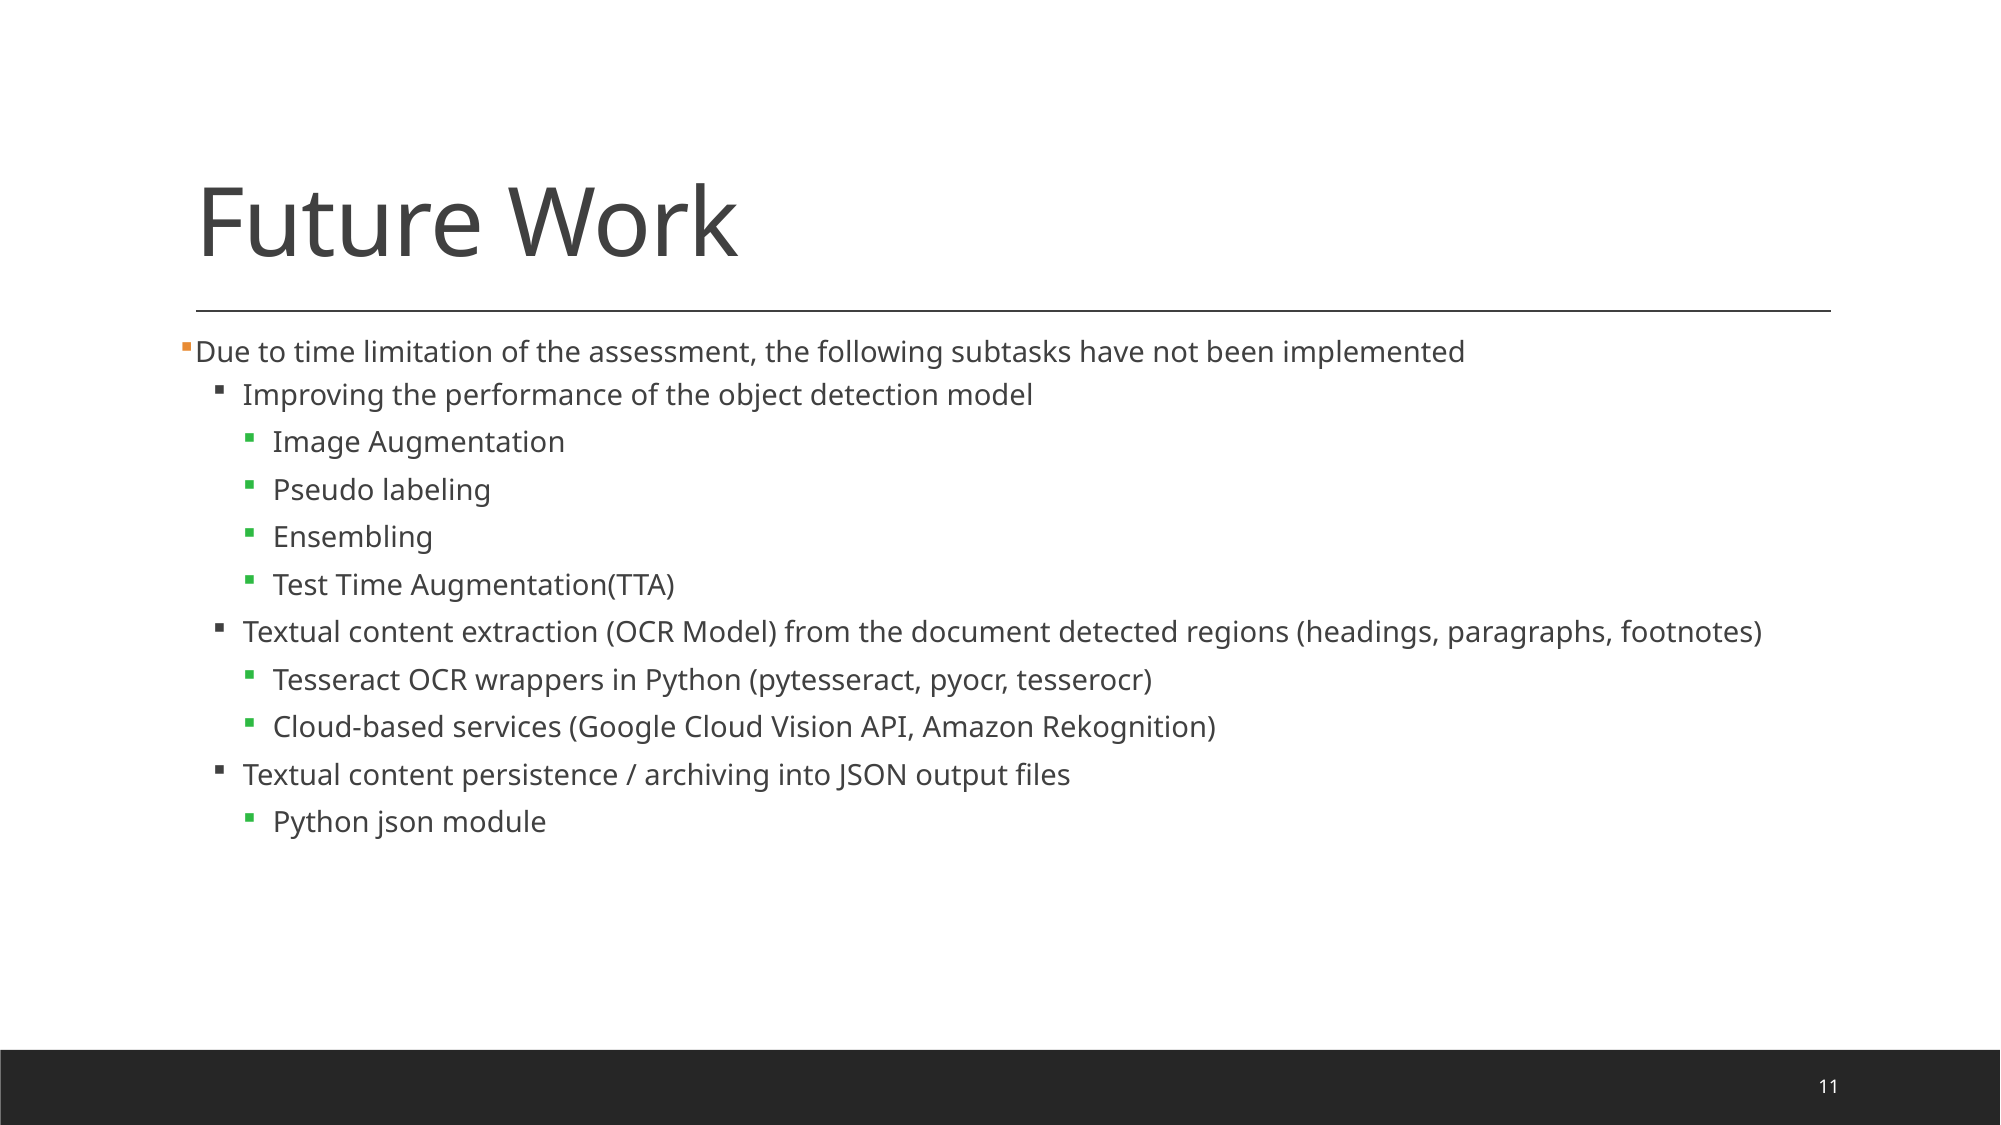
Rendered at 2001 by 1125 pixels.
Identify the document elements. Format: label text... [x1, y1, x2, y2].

list Due to time limitation of the assessment, the following subtasks have not been implemented Improving the performance of the object detection model Image Augmentation Pseudo labeling Ensembling Test Time Augmentation(TTA) Textual content extraction (OCR Model) from the document detected regions (headings, paragraphs, footnotes) Tesseract OCR wrappers in Python (pytesseract, pyocr, tesserocr) Cloud-based services (Google Cloud Vision API, Amazon Rekognition) Textual content persistence / archiving into JSON output files Python json module [180, 322, 1809, 862]
title Future Work [180, 47, 1830, 285]
slide_number 11 [1803, 1057, 1932, 1118]
